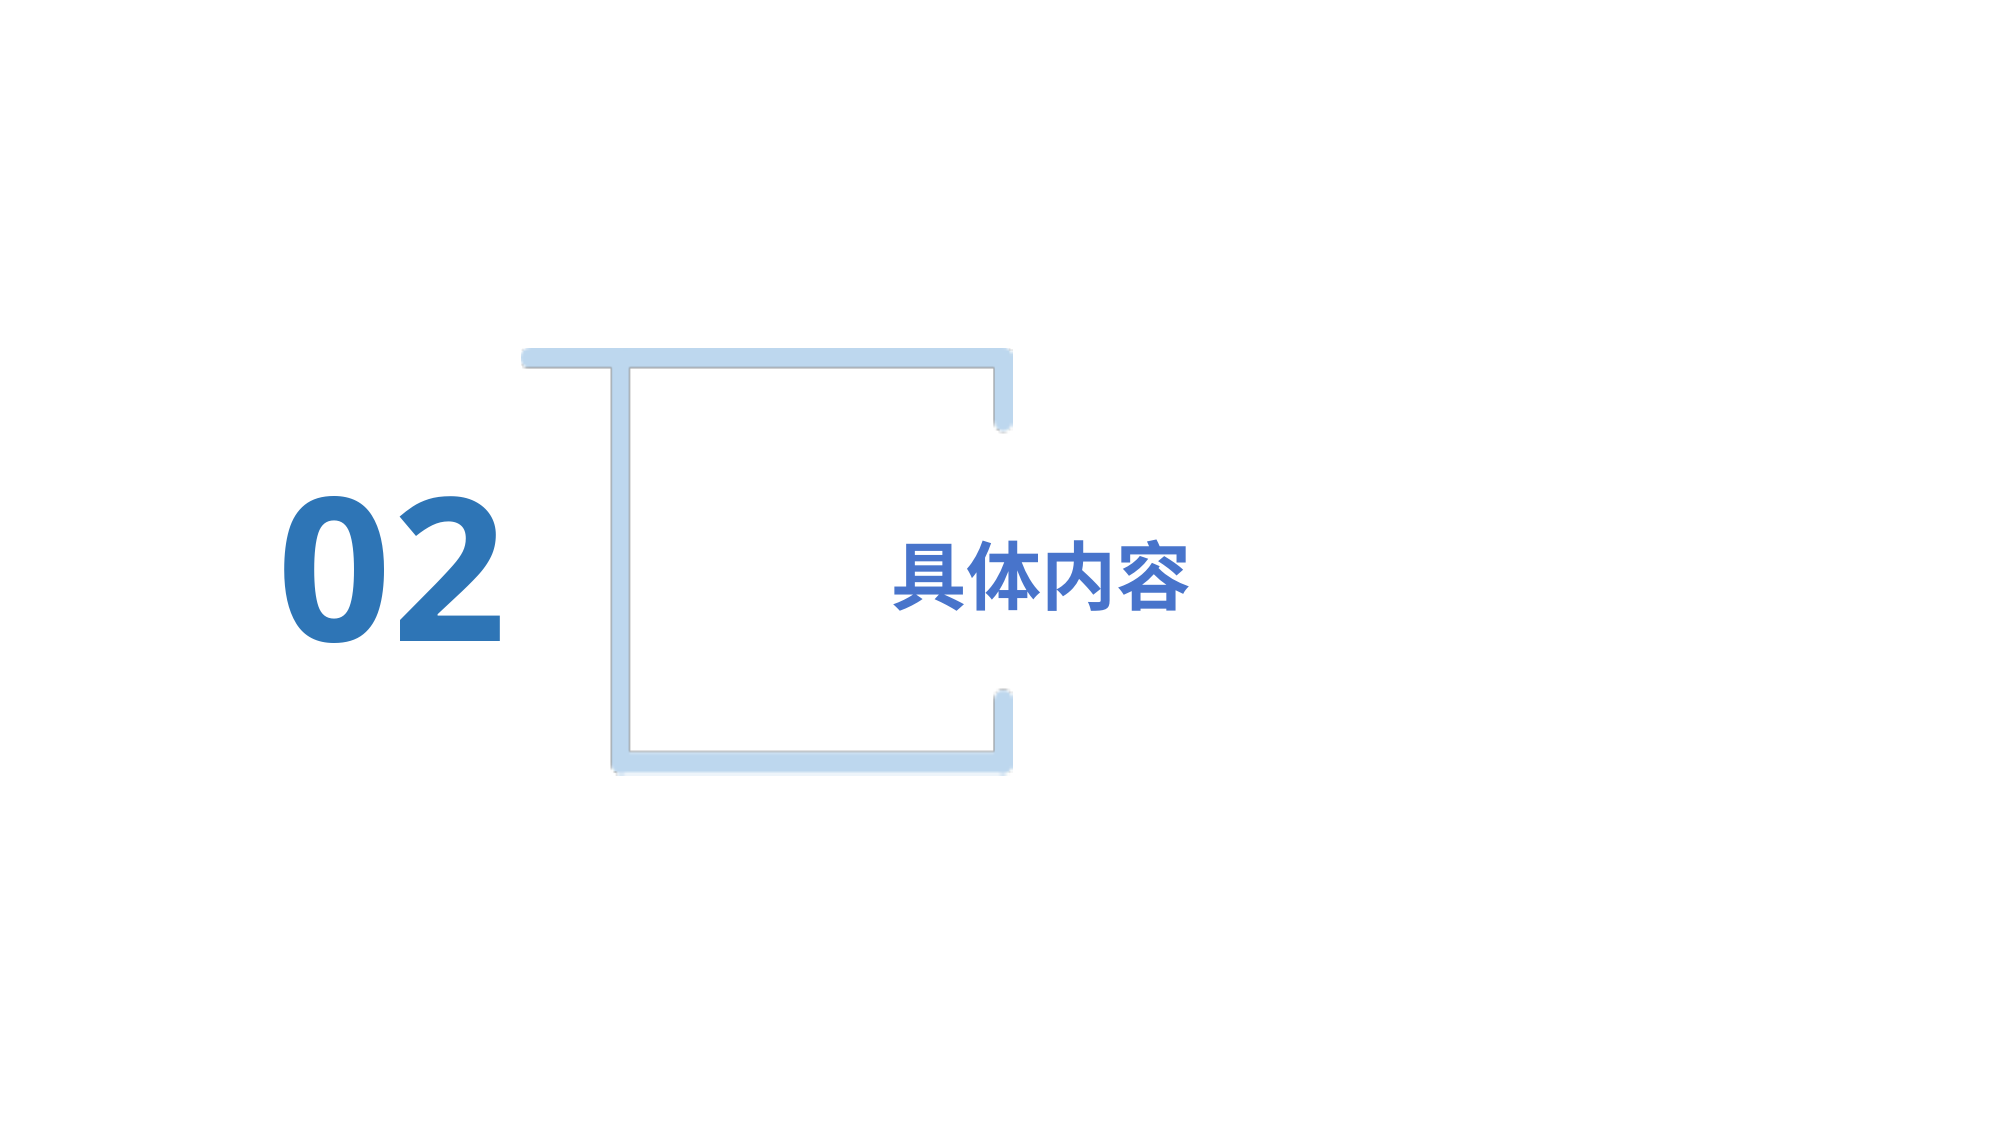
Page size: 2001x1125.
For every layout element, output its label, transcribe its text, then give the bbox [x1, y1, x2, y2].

text_box 具体内容 [1013, 476, 2000, 627]
picture [520, 348, 1013, 777]
text_box 02 [187, 433, 520, 689]
